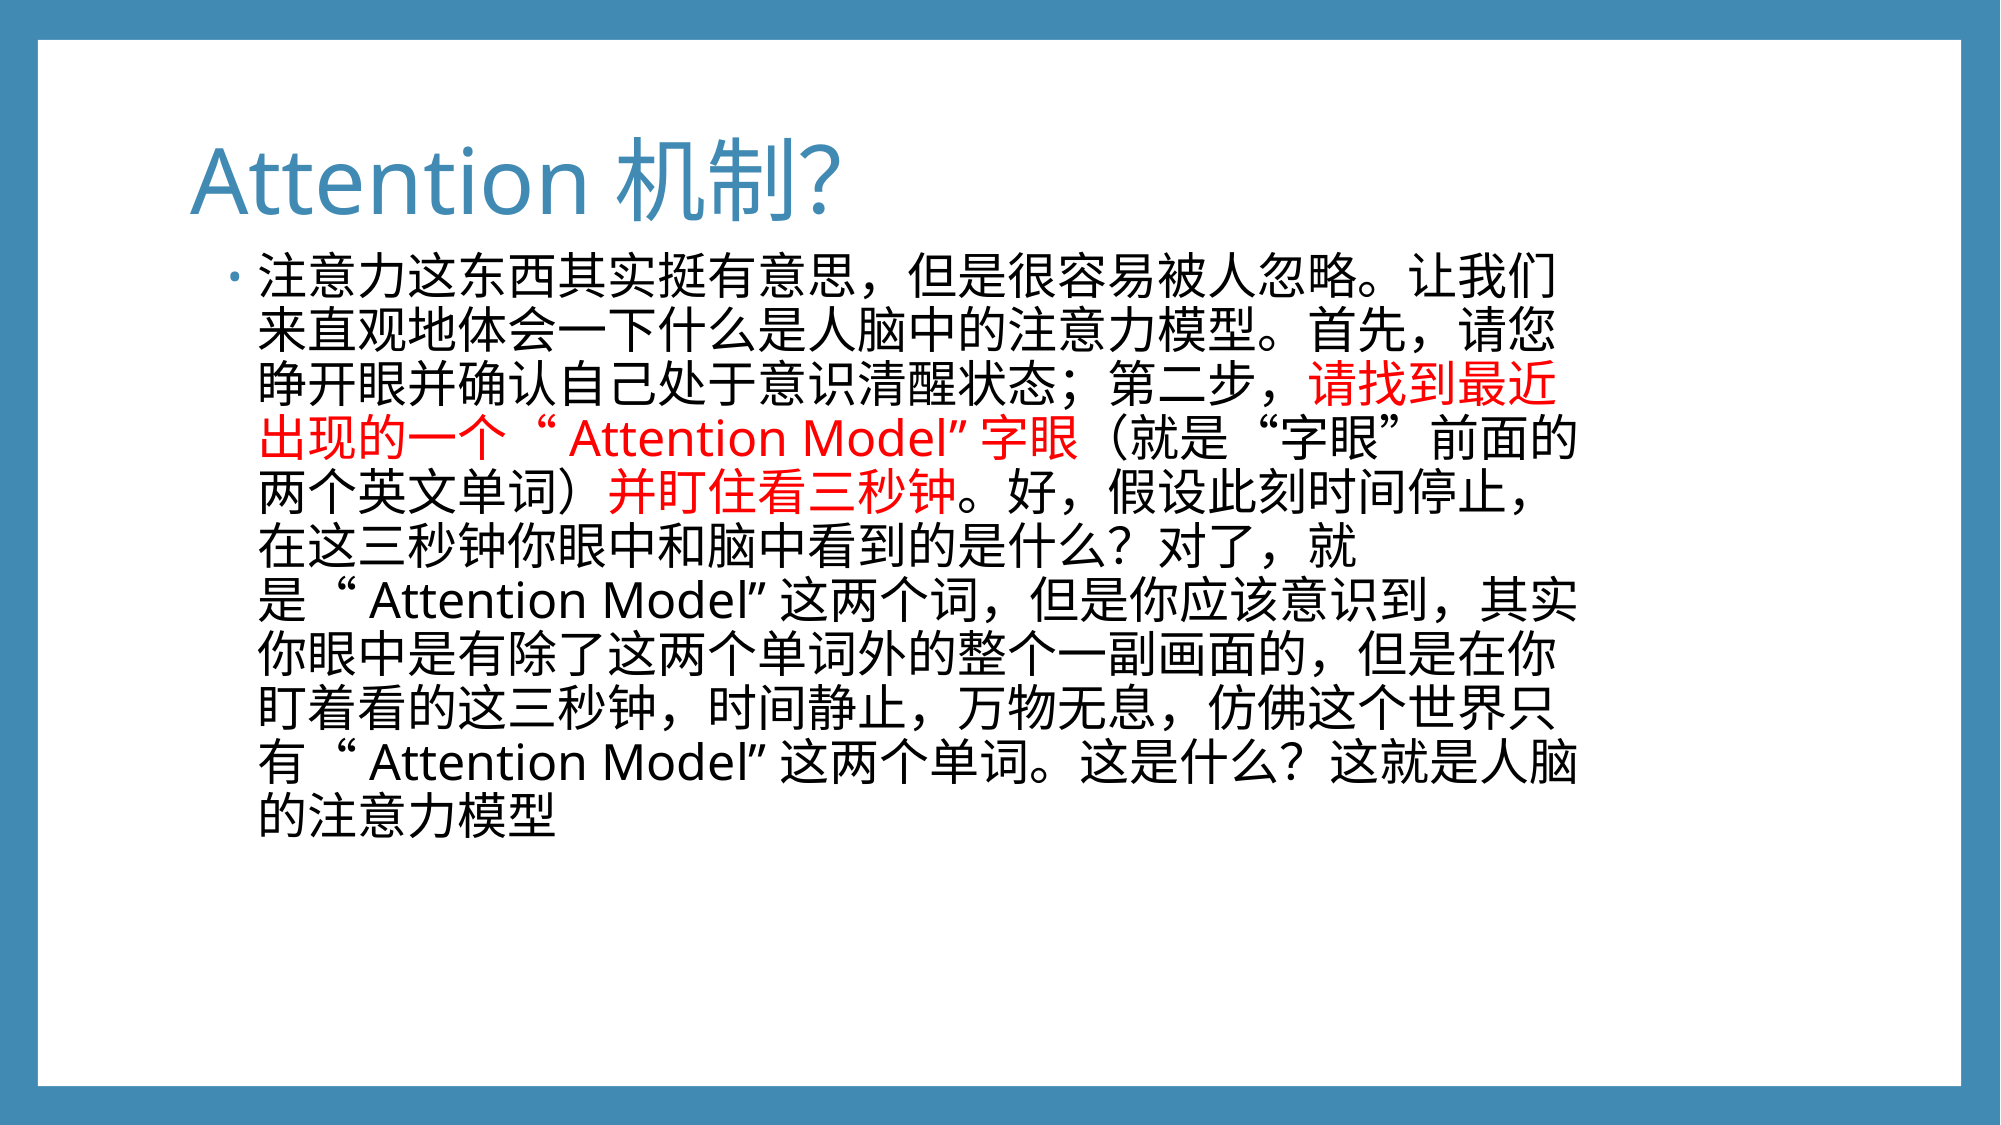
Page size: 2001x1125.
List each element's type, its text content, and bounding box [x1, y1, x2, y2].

list 注意力这东西其实挺有意思，但是很容易被人忽略。让我们来直观地体会一下什么是人脑中的注意力模型。首先，请您睁开眼并确认自己处于意识清醒状态；第二步，请找到最近出现的一个“Attention Model”字眼（就是“字眼”前面的两个英文单词）并盯住看三秒钟。好，假设此刻时间停止，在这三秒钟你眼中和脑中看到的是什么？对了，就是“Attention Model”这两个词，但是你应该意识到，其实你眼中是有除了这两个单词外的整个一副画面的，但是在你盯着看的这三秒钟，时间静止，万物无息，仿佛这个世界只有“Attention Model”这两个单词。这是什么？这就是人脑的注意力模型 [204, 244, 1615, 975]
title Attention机制？ [175, 73, 1796, 296]
